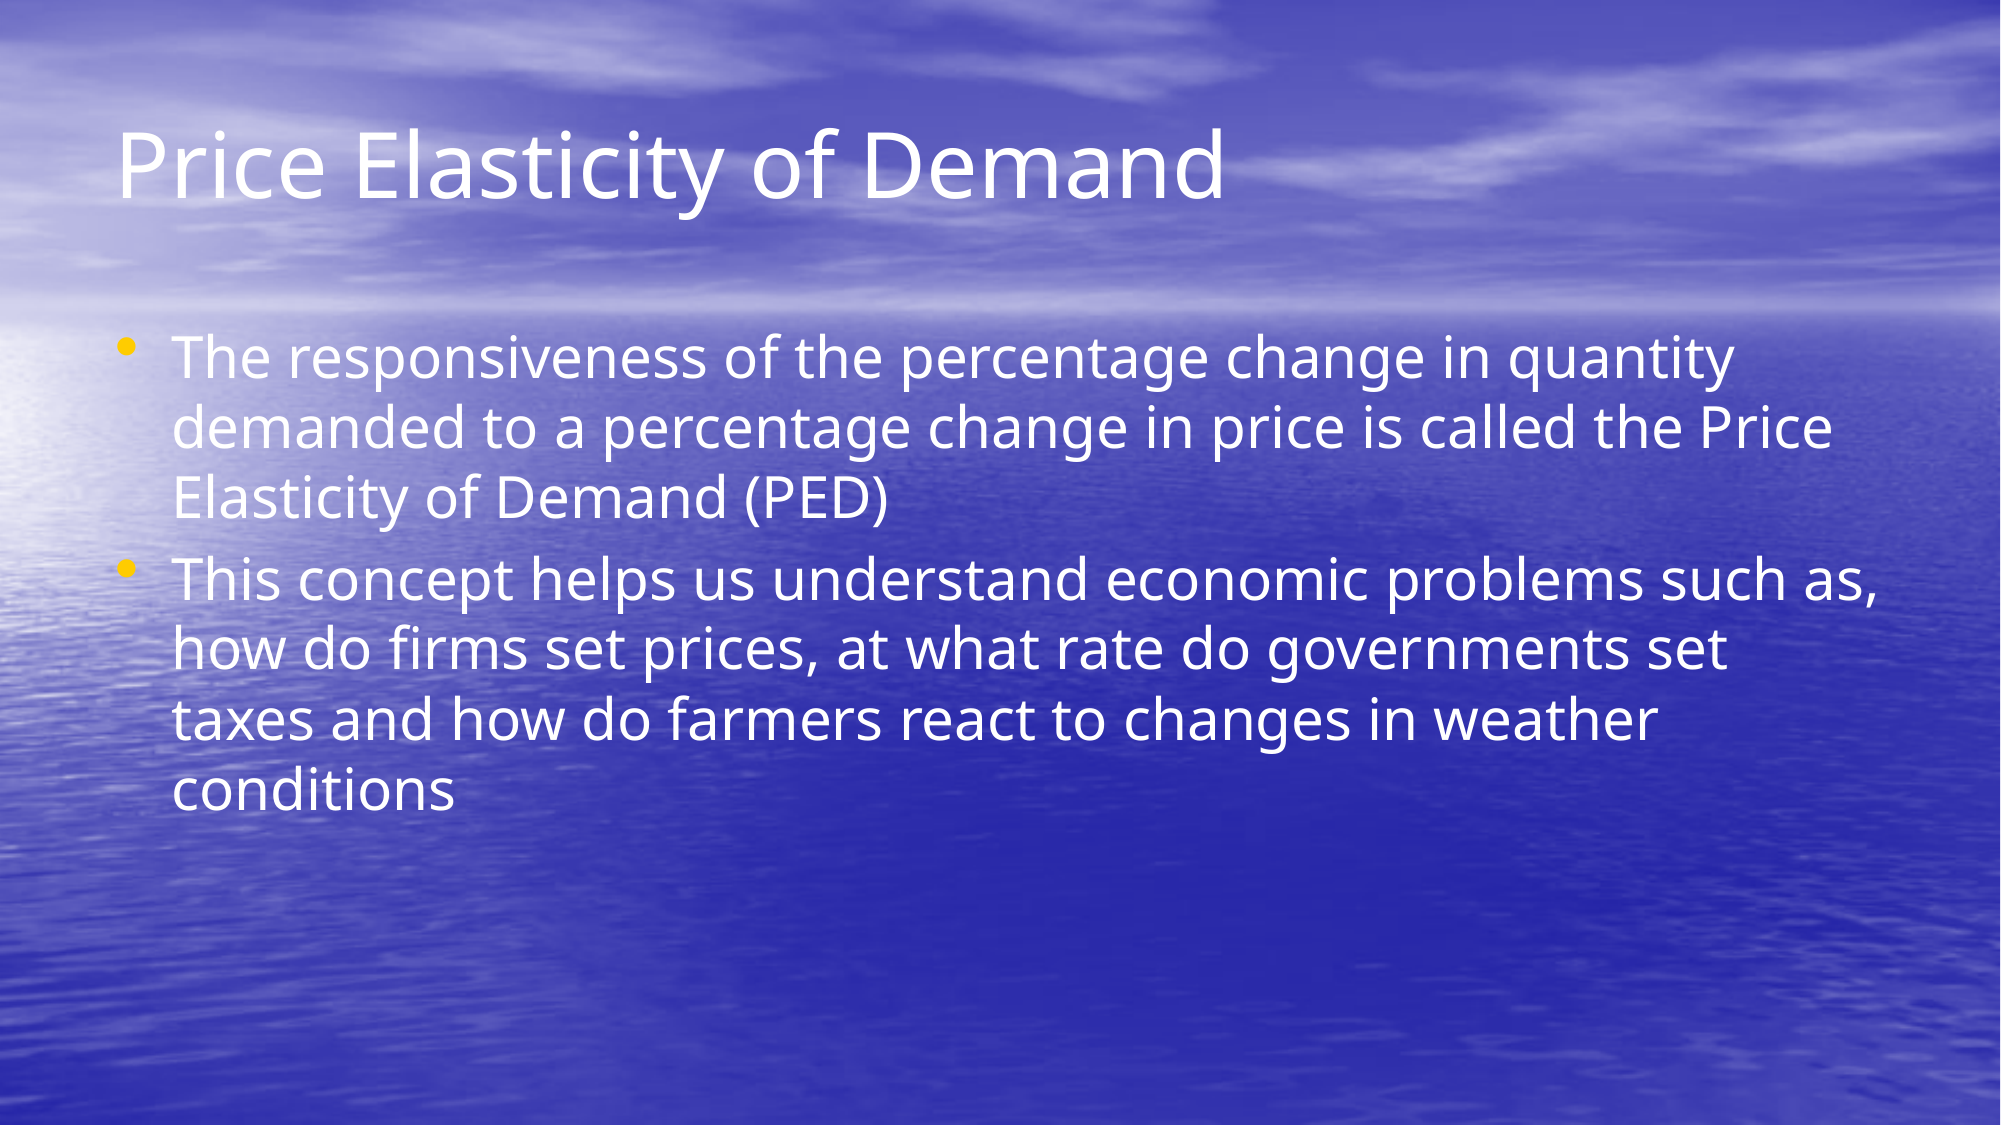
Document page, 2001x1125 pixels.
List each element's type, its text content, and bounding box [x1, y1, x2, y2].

title Price Elasticity of Demand [99, 47, 1900, 275]
list The responsiveness of the percentage change in quantity demanded to a percentage change in price is called the Price Elasticity of Demand (PED) This concept helps us understand economic problems such as, how do firms set prices, at what rate do governments set taxes and how do farmers react to changes in weather conditions [99, 312, 1900, 988]
